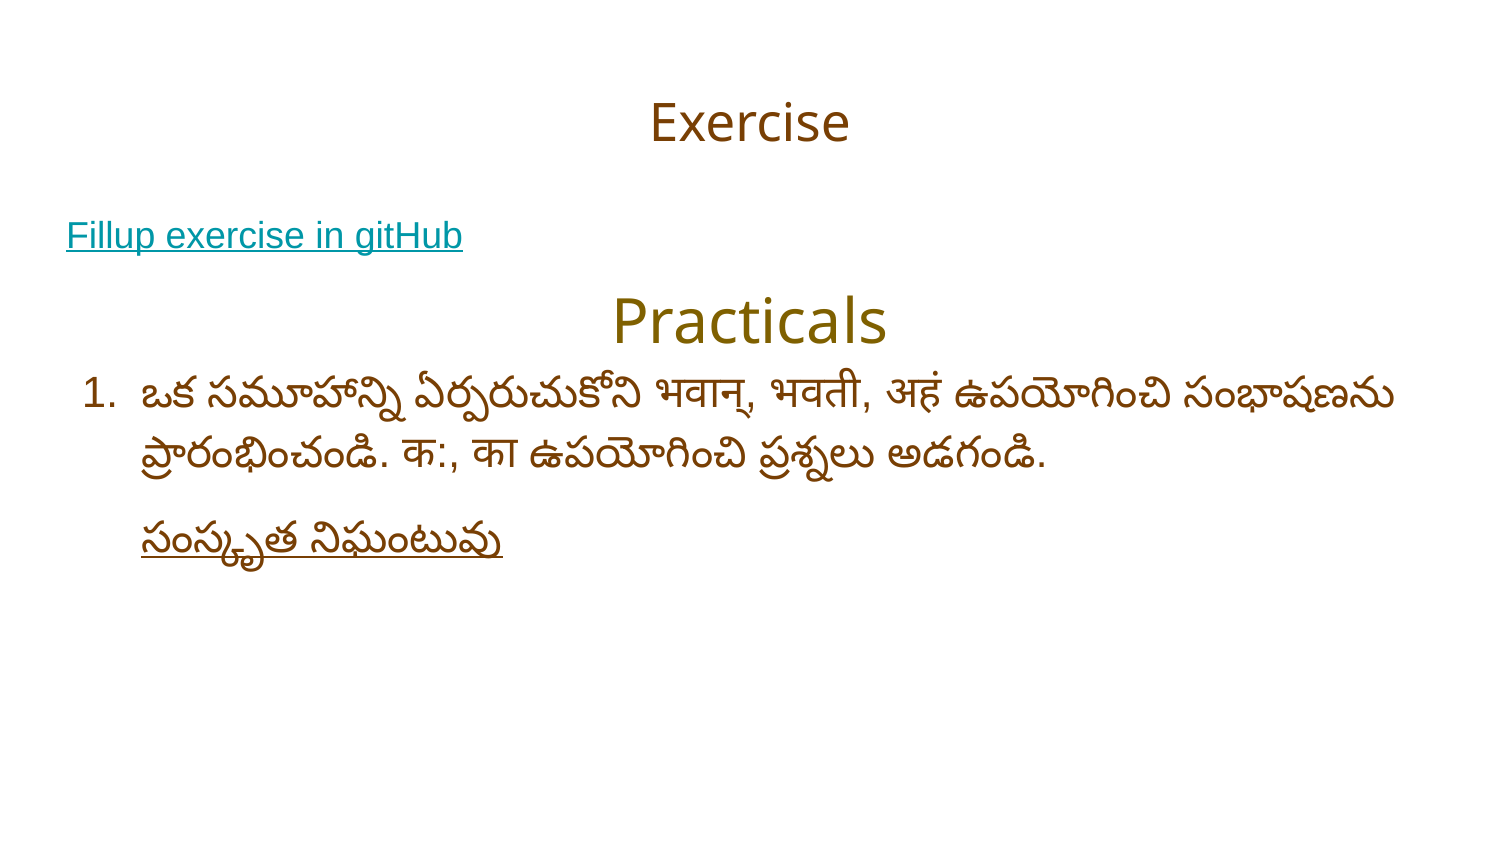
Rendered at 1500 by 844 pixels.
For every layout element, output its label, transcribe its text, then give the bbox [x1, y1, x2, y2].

title Exercise [51, 72, 1449, 167]
list Fillup exercise in gitHub Practicals ఒక సమూహాన్ని ఏర్పరుచుకోని भवान्, भवती, अहं ఉపయోగించి సంభాషణను ప్రారంభించండి. क:, का ఉపయోగించి ప్రశ్నలు అడగండి. సంస్కృత నిఘంటువు [51, 189, 1449, 750]
